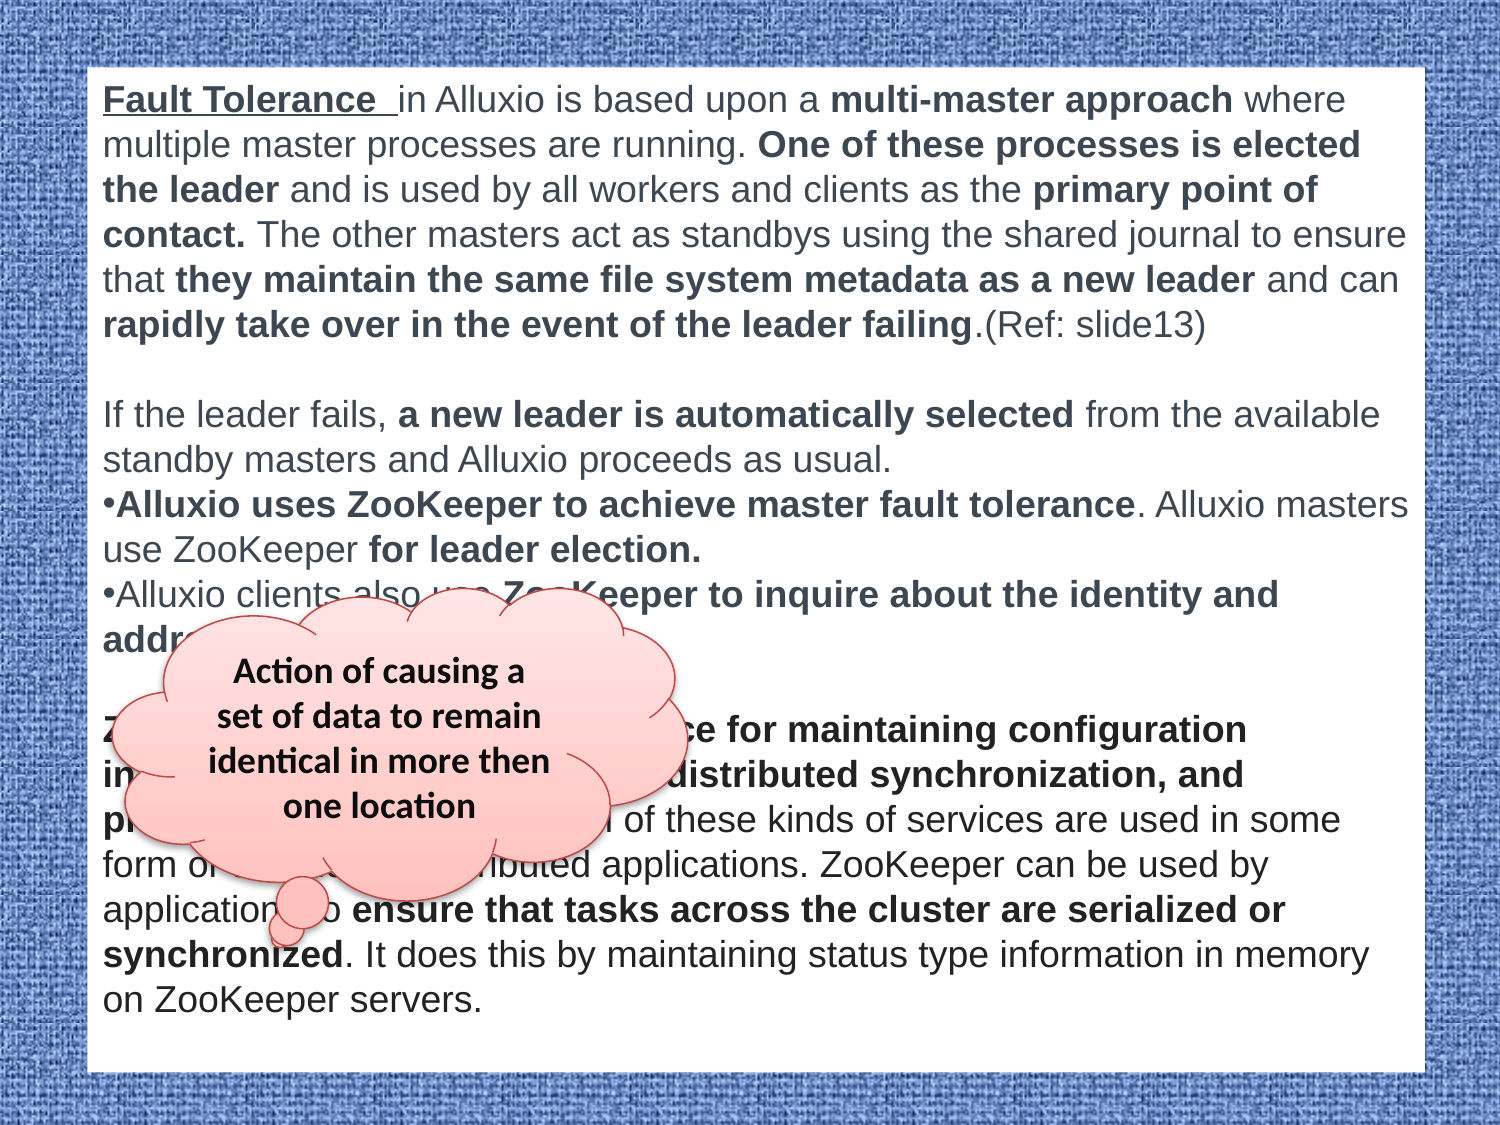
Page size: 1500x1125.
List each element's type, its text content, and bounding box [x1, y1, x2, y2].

text_box Fault Tolerance in Alluxio is based upon a multi-master approach where multiple master processes are running. One of these processes is elected the leader and is used by all workers and clients as the primary point of contact. The other masters act as standbys using the shared journal to ensure that they maintain the same file system metadata as a new leader and can rapidly take over in the event of the leader failing.(Ref: slide13) If the leader fails, a new leader is automatically selected from the available standby masters and Alluxio proceeds as usual. Alluxio uses ZooKeeper to achieve master fault tolerance. Alluxio masters use ZooKeeper for leader election. Alluxio clients also use ZooKeeper to inquire about the identity and address of the current leader. ZooKeeper is a centralized service for maintaining configuration information, naming, providing distributed synchronization, and providing group services. All of these kinds of services are used in some form or another by distributed applications. ZooKeeper can be used by applications to ensure that tasks across the cluster are serialized or synchronized. It does this by maintaining status type information in memory on ZooKeeper servers. [87, 67, 1425, 1073]
picture [0, 0, 1500, 1125]
text_box Action of causing a set of data to remain identical in more then one location [111, 587, 689, 949]
